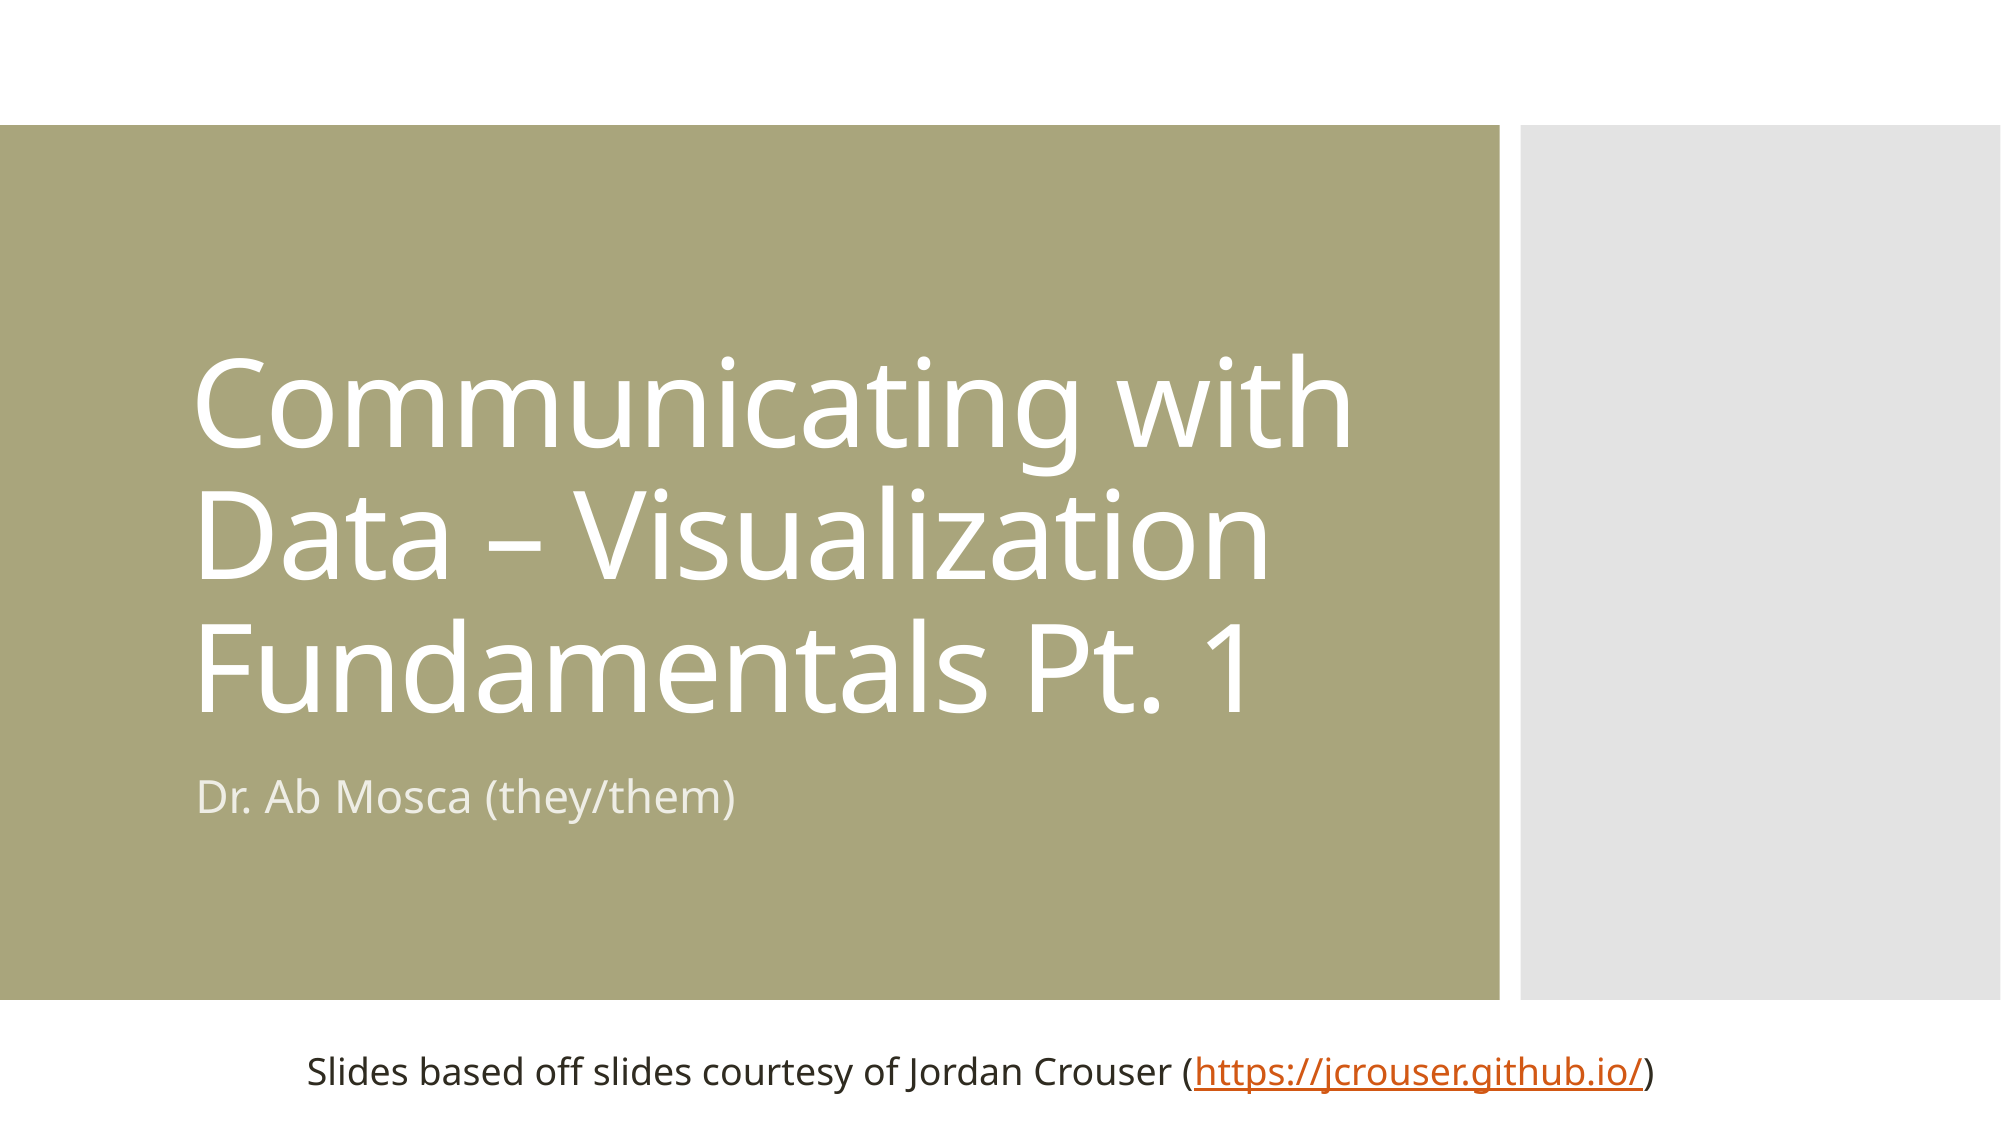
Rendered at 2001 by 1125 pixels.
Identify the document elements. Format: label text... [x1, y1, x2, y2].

text_box Slides based off slides courtesy of Jordan Crouser (https://jcrouser.github.io/) [292, 1040, 1679, 1107]
title Communicating with Data – Visualization Fundamentals Pt. 1 [175, 213, 1376, 747]
subtitle Dr. Ab Mosca (they/them) [180, 766, 1381, 917]
